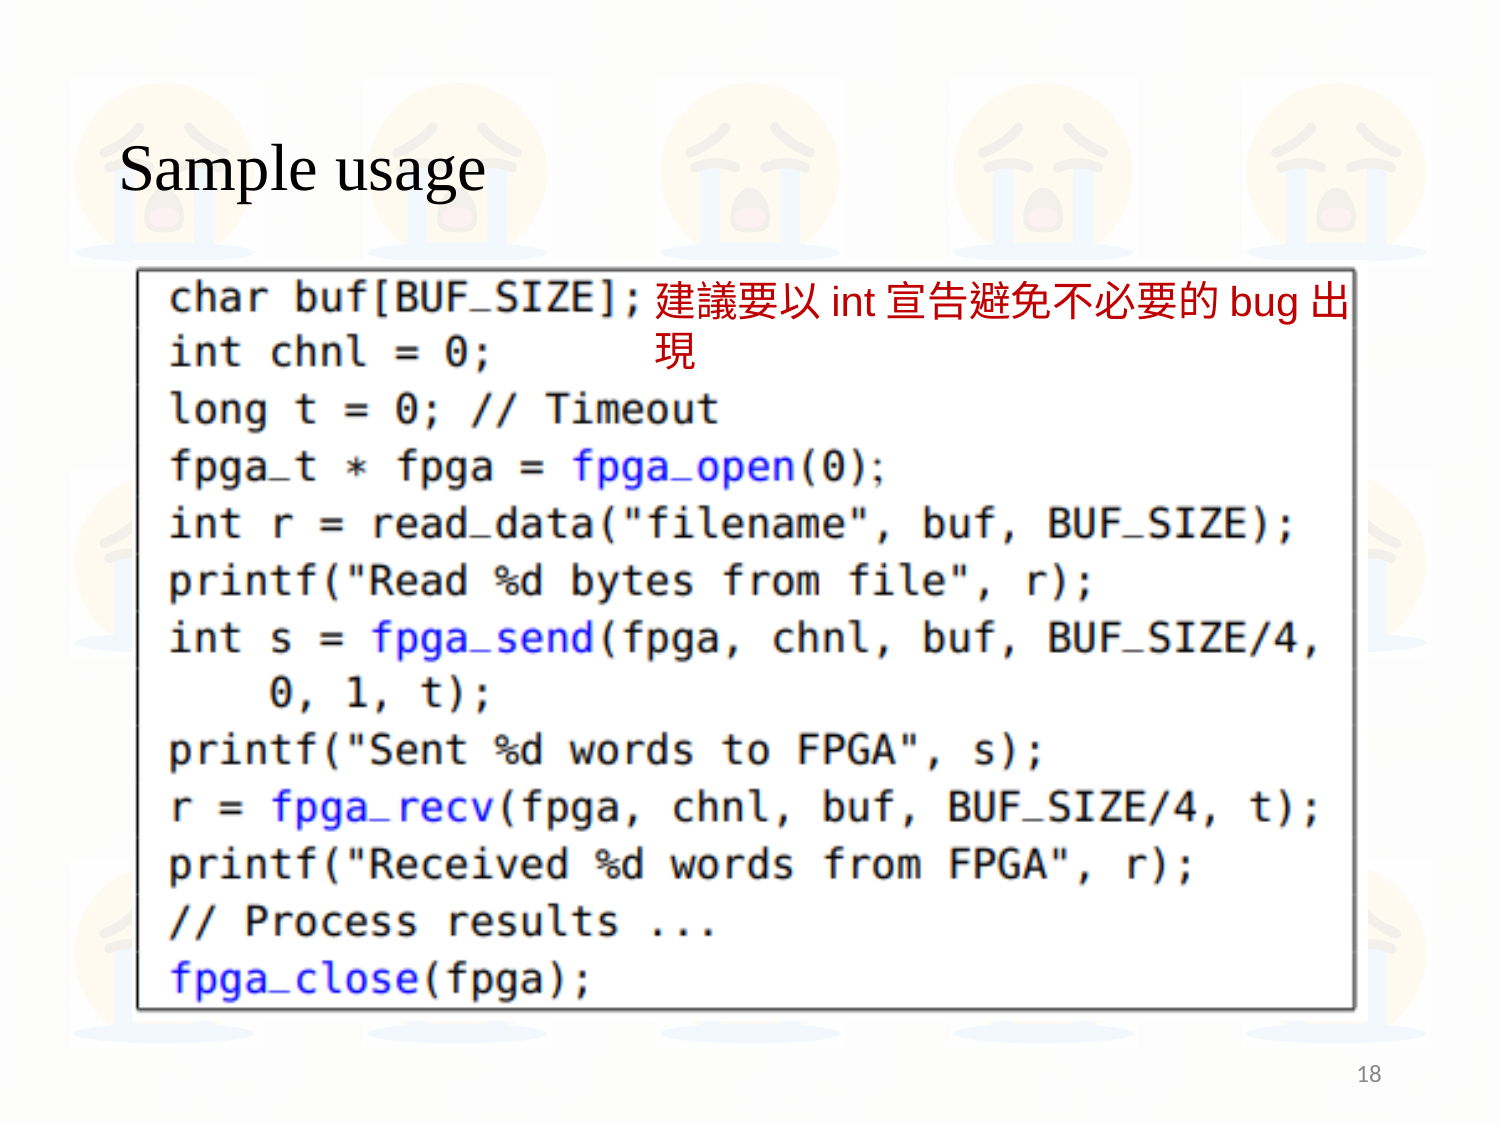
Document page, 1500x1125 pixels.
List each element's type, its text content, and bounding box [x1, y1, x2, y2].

picture [131, 260, 1369, 1021]
title Sample usage [103, 59, 1397, 278]
slide_number 18 [1059, 1042, 1397, 1103]
